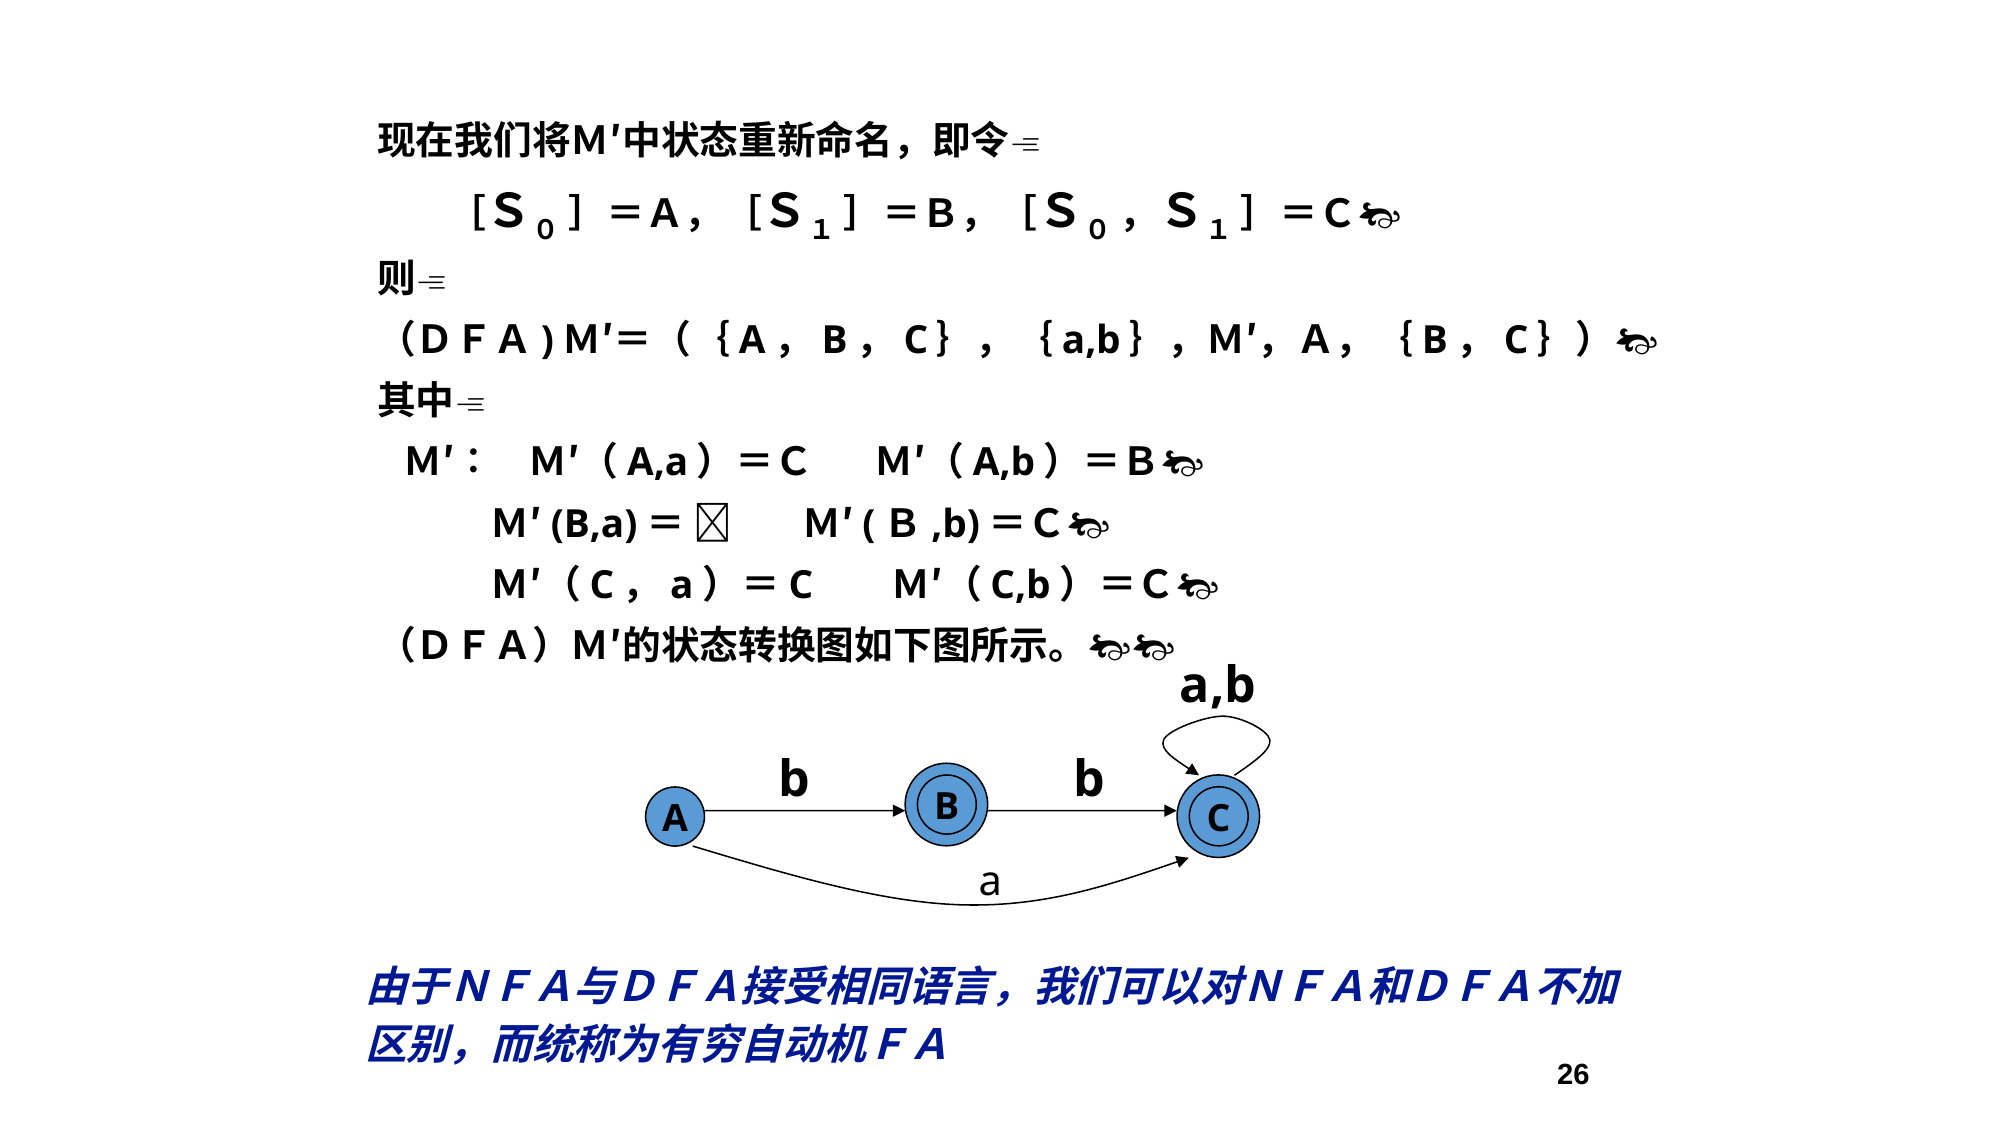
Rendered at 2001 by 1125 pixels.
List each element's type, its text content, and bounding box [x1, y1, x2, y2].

text_box b [1058, 739, 1166, 815]
text_box [692, 845, 963, 905]
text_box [905, 763, 988, 846]
list 现在我们将Ｍ′中状态重新命名，即令 ［Ｓ０ ］＝Ａ，［Ｓ１ ］＝Ｂ，［Ｓ０ ，Ｓ１ ］＝Ｃ 则 （ＤＦＡ)Ｍ′＝（｛A，B，C｝，｛a,b｝，Ｍ′，Ａ，｛B，C｝） 其中 Ｍ′∶ Ｍ′（A,a）＝Ｃ Ｍ′（A,b）＝Ｂ Ｍ′(B,a)＝  Ｍ′(Ｂ,b)＝Ｃ Ｍ′（C，a）＝C Ｍ′（C,b）＝Ｃ （ＤＦＡ）Ｍ′的状态转换图如下图所示。 [362, 113, 1707, 684]
text_box b [763, 739, 870, 815]
text_box [1017, 853, 1189, 903]
text_box [870, 804, 904, 817]
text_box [1176, 774, 1260, 858]
text_box 由于ＮＦＡ与ＤＦＡ接受相同语言，我们可以对ＮＦＡ和ＤＦＡ不加 区别，而统称为有穷自动机ＦＡ [350, 952, 1750, 1076]
text_box [1162, 720, 1270, 774]
text_box a [963, 846, 1017, 911]
text_box a,b [1165, 645, 1272, 720]
text_box [1164, 805, 1176, 817]
slide_number 26 [1407, 1076, 1605, 1103]
text_box A [645, 786, 705, 847]
